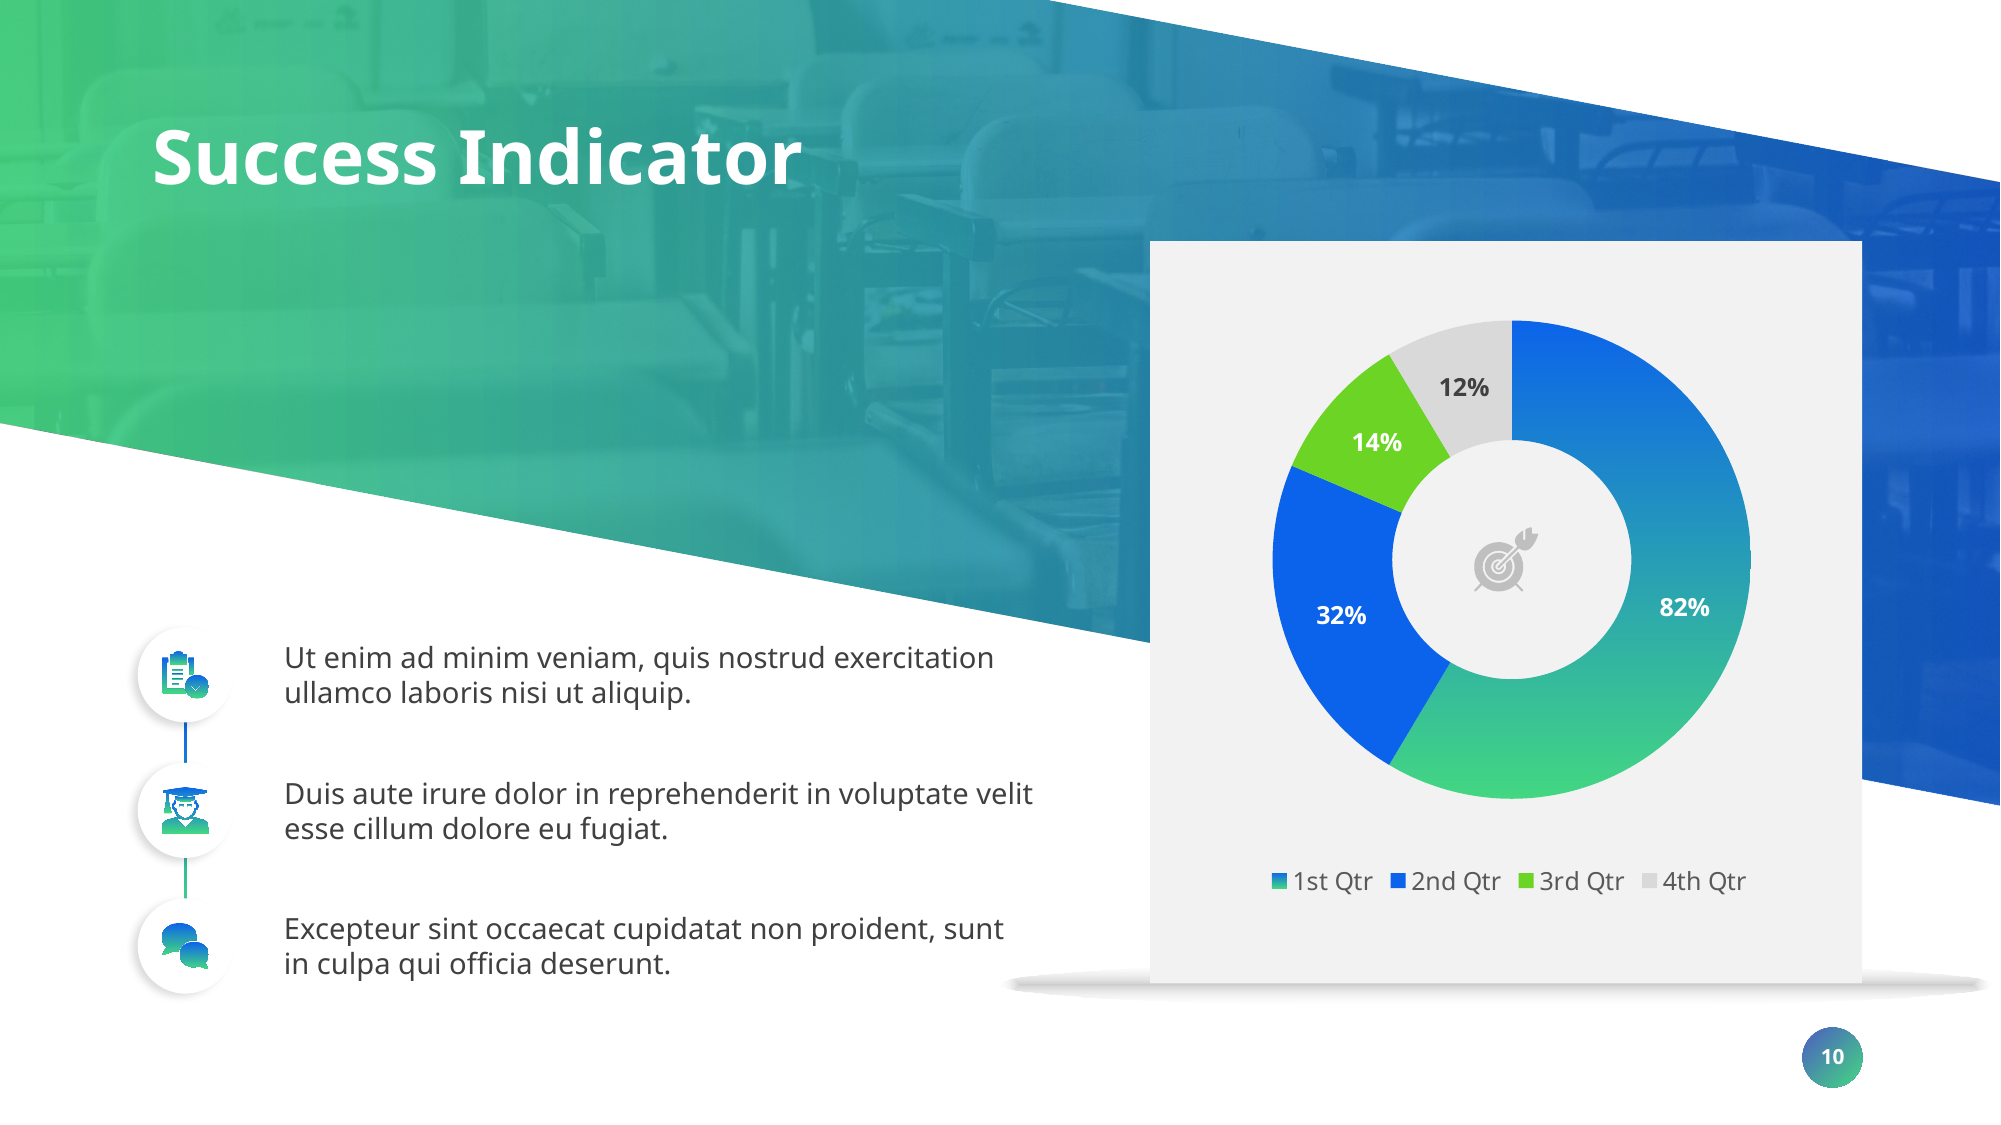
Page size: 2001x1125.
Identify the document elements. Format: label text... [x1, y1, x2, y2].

picture [0, 0, 2000, 806]
chart [1071, 320, 1948, 904]
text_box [997, 241, 1995, 1007]
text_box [137, 723, 997, 898]
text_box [1474, 527, 1539, 592]
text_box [137, 898, 1024, 994]
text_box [137, 627, 1041, 723]
slide_number 10 [1808, 1033, 1857, 1082]
